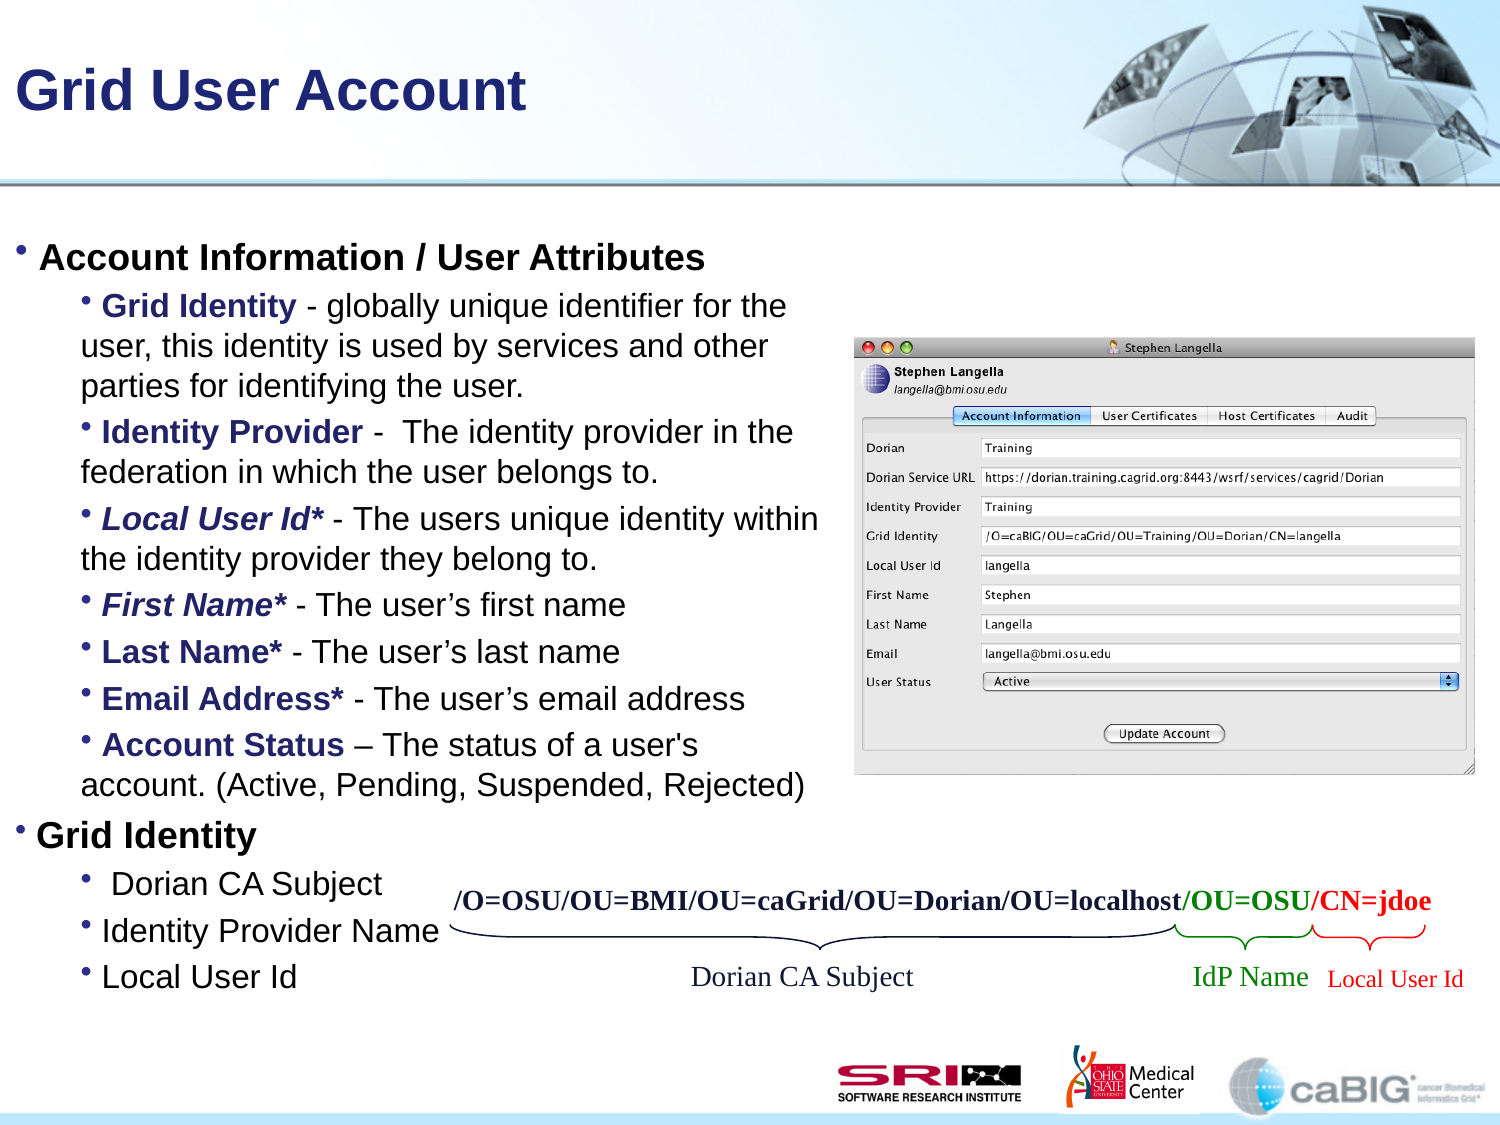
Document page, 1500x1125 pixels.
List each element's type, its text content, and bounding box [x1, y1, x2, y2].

text_box [1312, 924, 1426, 950]
text_box IdP Name [1177, 949, 1325, 1000]
text_box [1175, 924, 1312, 949]
text_box Local User Id [1312, 954, 1488, 1000]
picture [0, 0, 1500, 1125]
title Grid User Account [0, 12, 1051, 163]
text_box /O=OSU/OU=BMI/OU=caGrid/OU=Dorian/OU=localhost/OU=OSU/CN=jdoe [439, 873, 1447, 924]
text_box Dorian CA Subject [676, 949, 930, 1000]
text_box [450, 924, 1175, 949]
list Account Information / User Attributes Grid Identity - globally unique identifier for the user, this identity is used by services and other parties for identifying the user. Identity Provider - The identity provider in the federation in which the user belongs to. Local User Id* - The users unique identity within the identity provider they belong to. First Name* - The user’s first name Last Name* - The user’s last name Email Address* - The user’s email address Account Status – The status of a user's account. (Active, Pending, Suspended, Rejected) Grid Identity Dorian CA Subject Identity Provider Name Local User Id [0, 224, 838, 1038]
